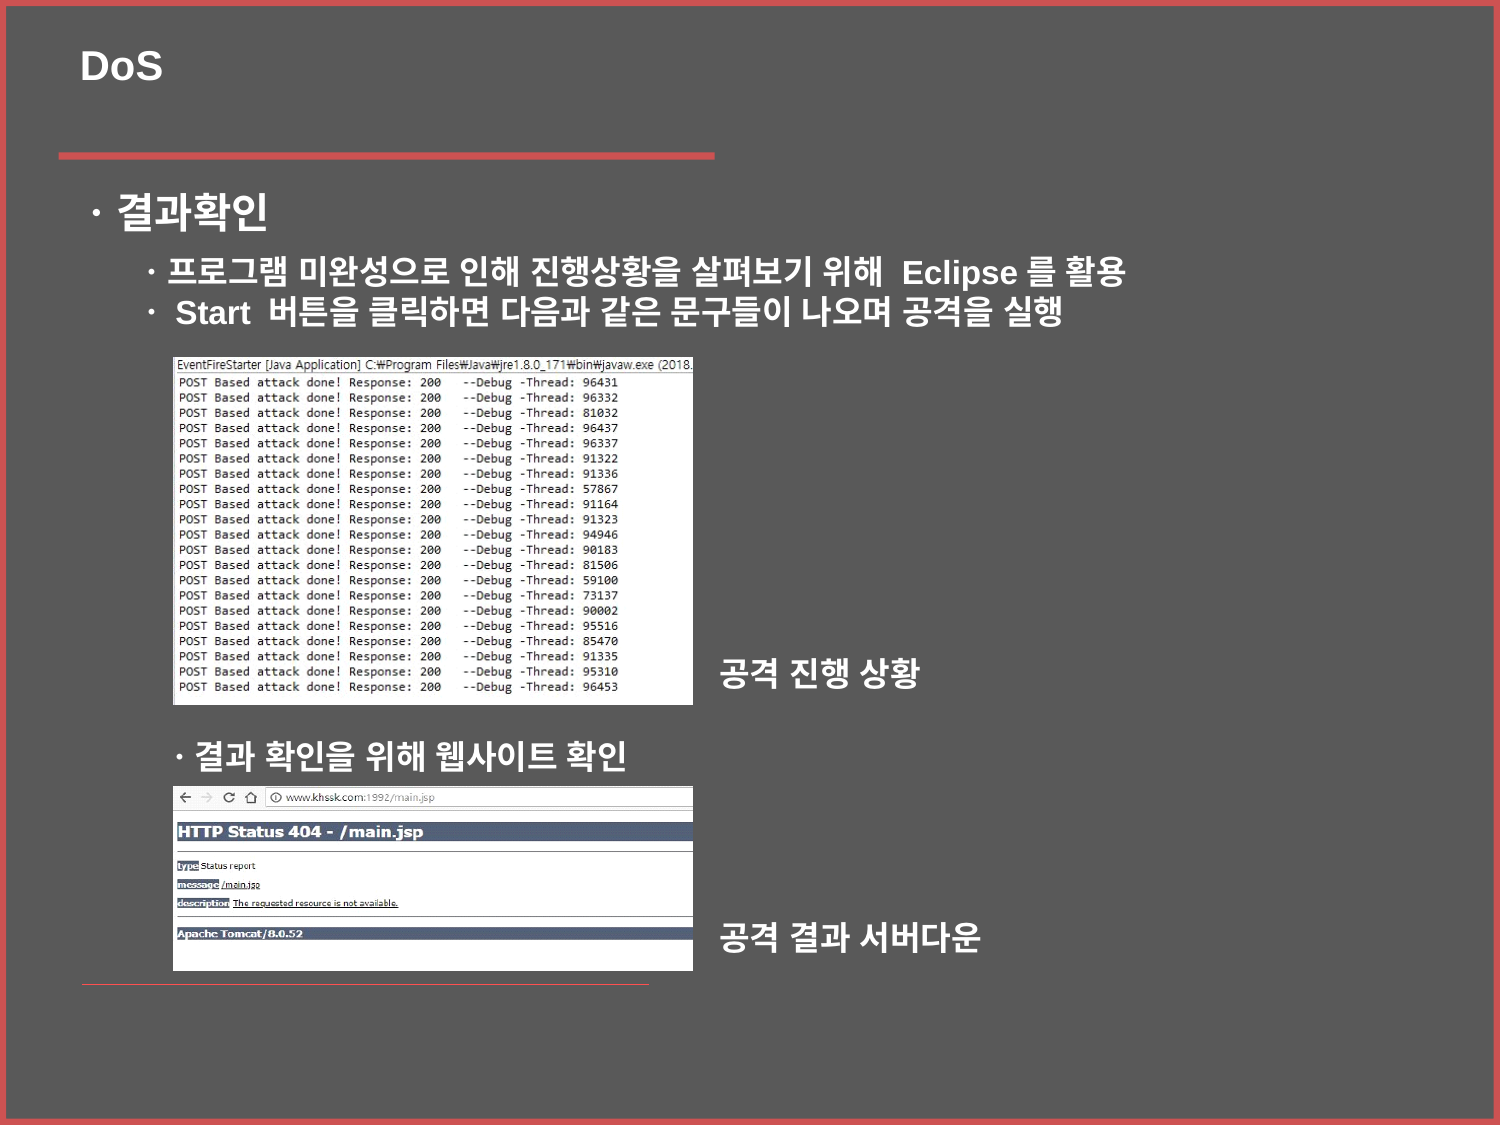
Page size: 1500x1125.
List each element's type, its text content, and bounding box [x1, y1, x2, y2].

text_box ㆍ결과확인 [62, 178, 1059, 244]
text_box ㆍ결과 확인을 위해 웹사이트 확인 [149, 728, 1453, 785]
text_box [0, 0, 1500, 1125]
text_box 공격 진행 상황 [704, 645, 1473, 700]
text_box [58, 152, 715, 160]
text_box DoS [64, 30, 1061, 95]
picture [172, 786, 693, 972]
text_box 공격 결과 서버다운 [704, 909, 1473, 964]
picture [172, 357, 693, 705]
text_box ㆍ프로그램 미완성으로 인해 진행상황을 살펴보기 위해 Eclipse를 활용 ㆍStart 버튼을 클릭하면 다음과 같은 문구들이 나오며 공격을 실행 [121, 243, 1426, 340]
